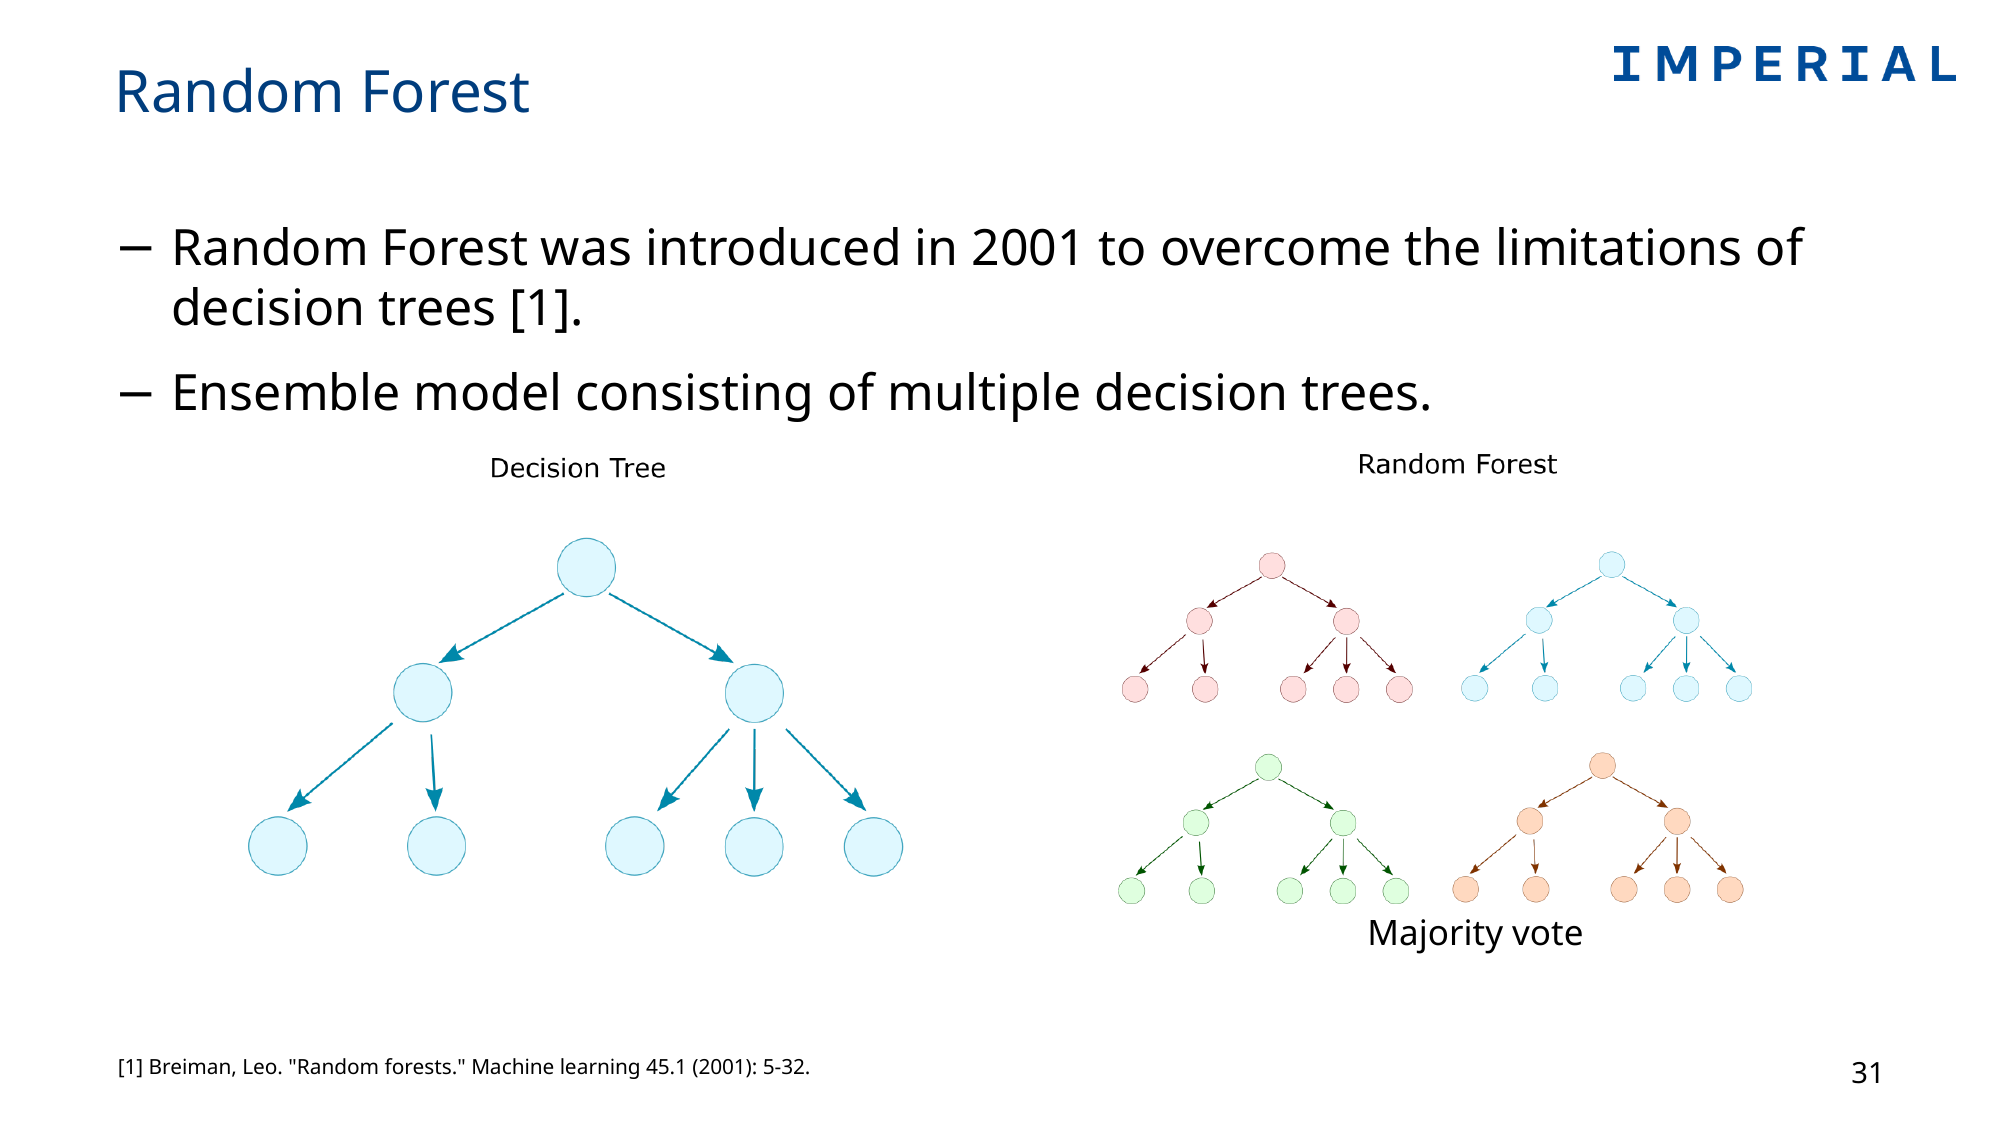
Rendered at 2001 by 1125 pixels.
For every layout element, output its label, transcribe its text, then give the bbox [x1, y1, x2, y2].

list Random Forest was introduced in 2001 to overcome the limitations of decision trees [1]. Ensemble model consisting of multiple decision trees. [99, 208, 1900, 1024]
text_box [1] Breiman, Leo. "Random forests." Machine learning 45.1 (2001): 5-32. [103, 1046, 1305, 1087]
picture [1900, 46, 1956, 81]
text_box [248, 453, 1752, 961]
title Random Forest [99, 0, 1900, 184]
slide_number 31 [1433, 1046, 1901, 1103]
